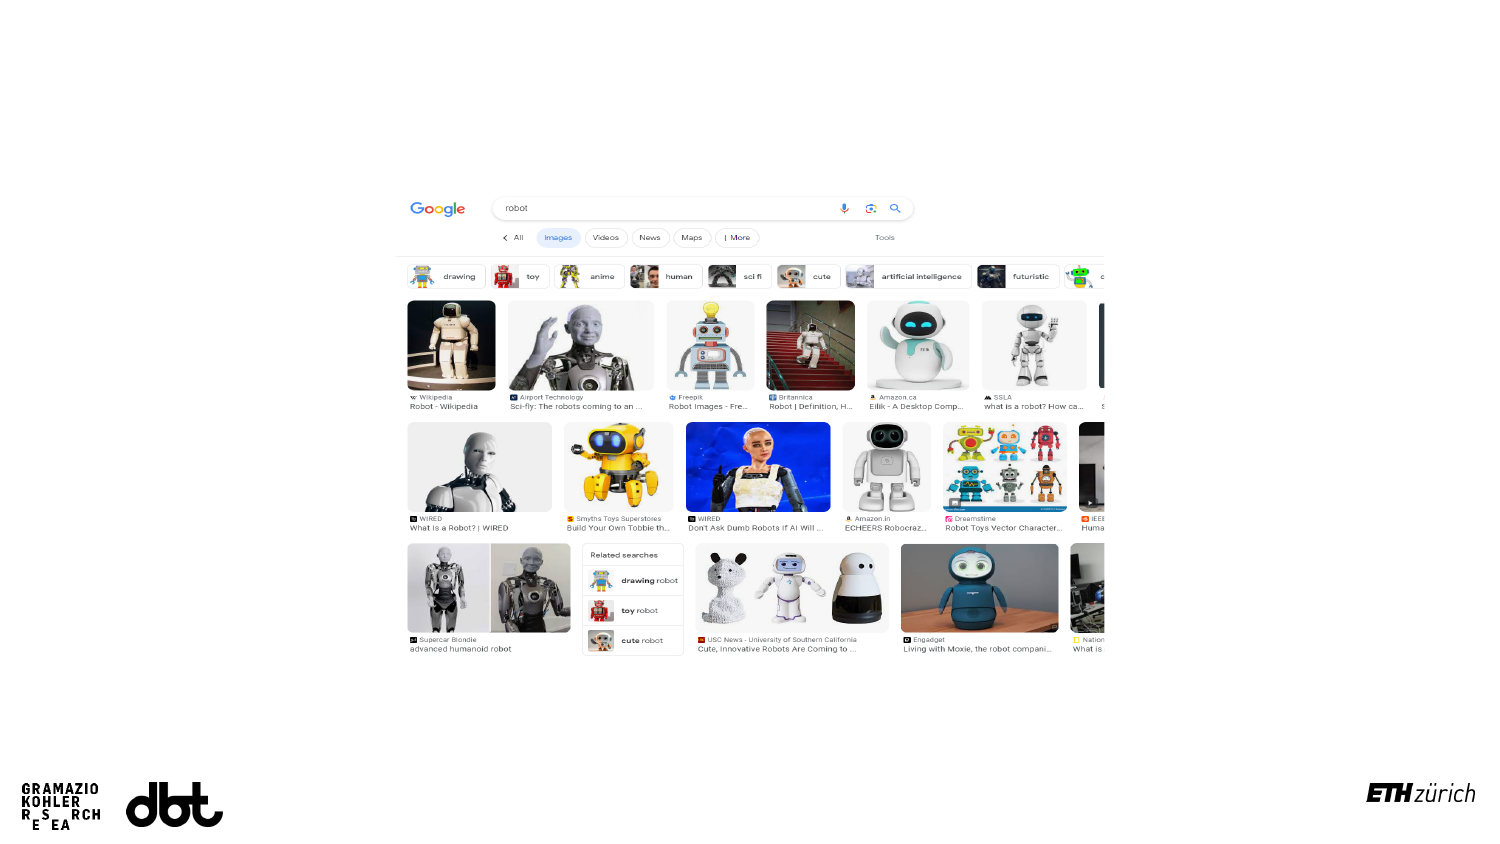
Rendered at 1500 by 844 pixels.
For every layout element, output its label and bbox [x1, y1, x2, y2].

picture [395, 185, 1105, 659]
picture [1366, 783, 1475, 802]
picture [126, 782, 223, 827]
picture [22, 783, 100, 830]
